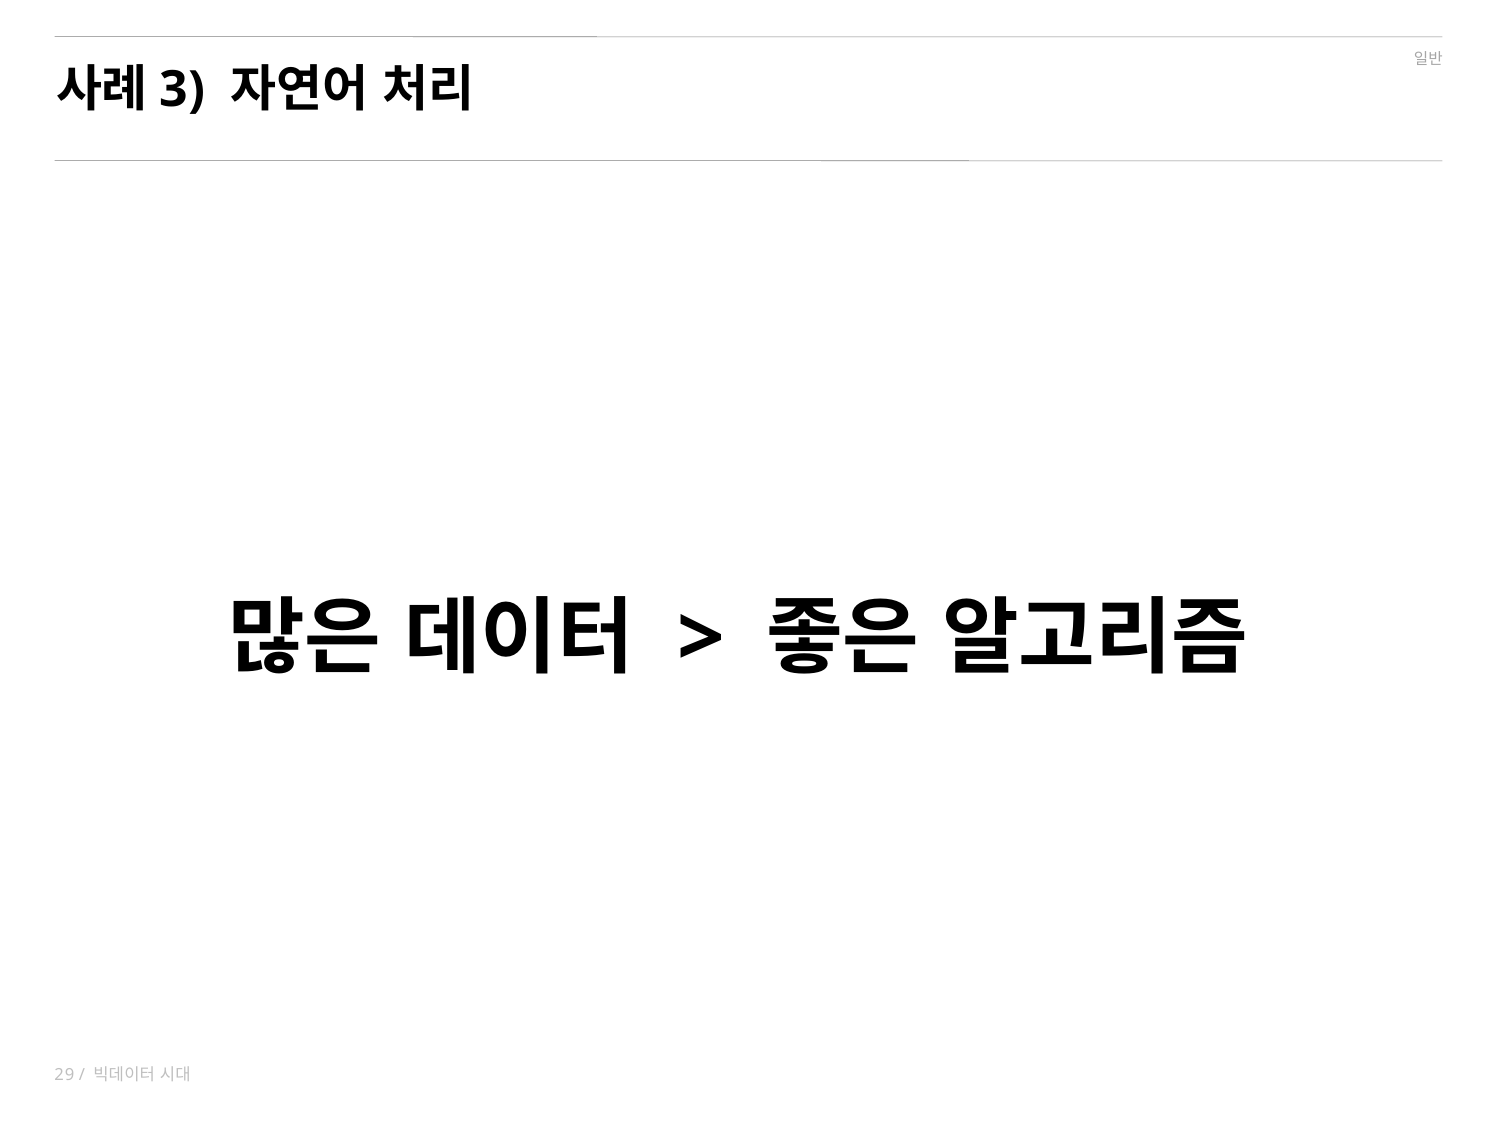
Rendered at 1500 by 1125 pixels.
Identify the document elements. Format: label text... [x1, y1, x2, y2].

title 사례3) 자연어 처리 [41, 49, 1459, 186]
list 많은 데이터 > 좋은 알고리즘 [100, 338, 1400, 829]
